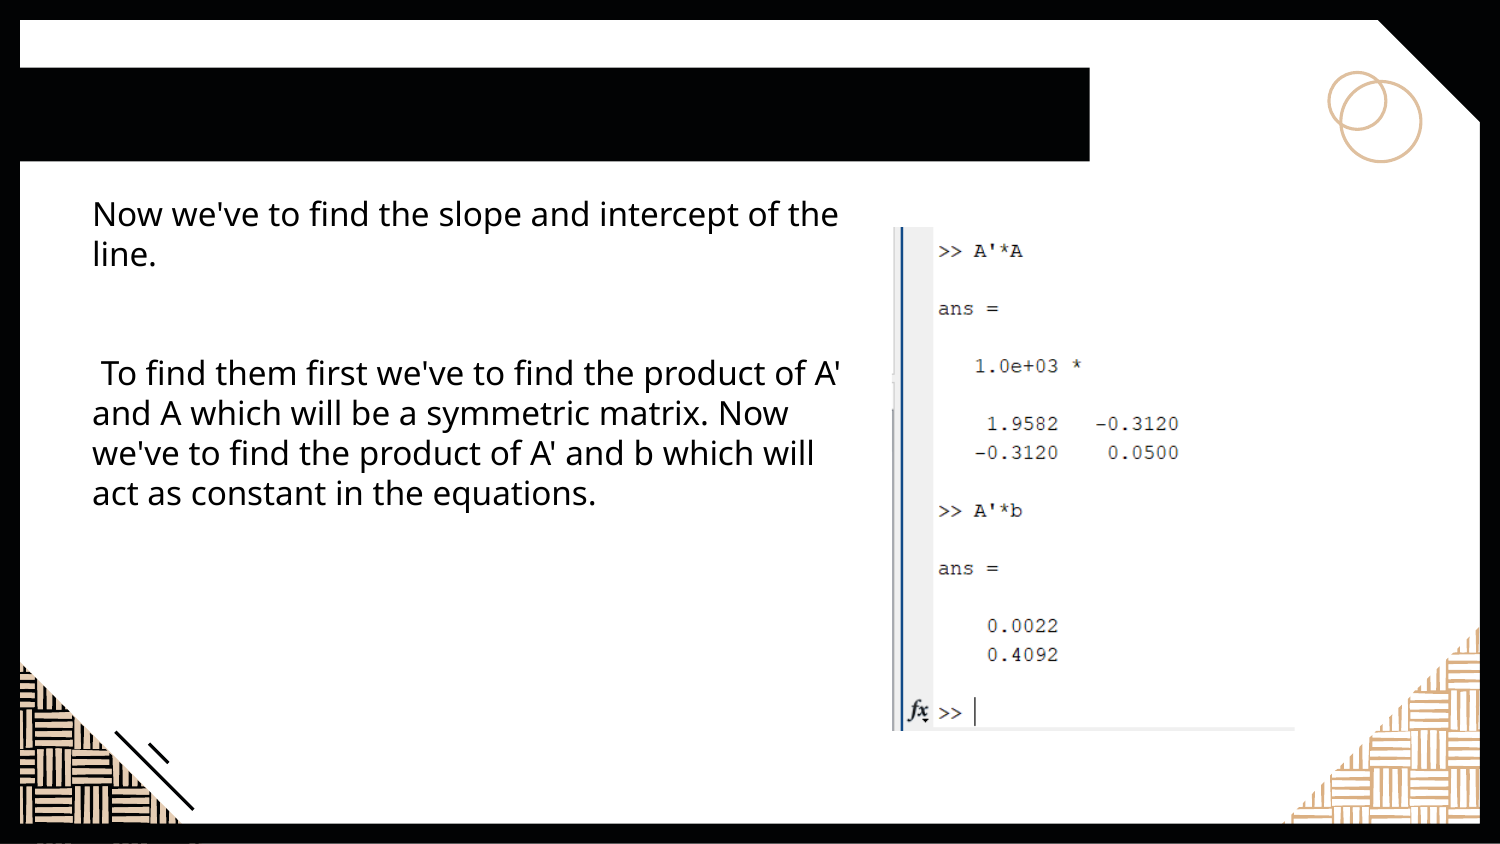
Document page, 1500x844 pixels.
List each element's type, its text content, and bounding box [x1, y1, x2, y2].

picture [891, 226, 1295, 732]
text_box Now we've to find the slope and intercept of the line. To find them first we've to find the product of A' and A which will be a symmetric matrix. Now we've to find the product of A' and b which will act as constant in the equations. [77, 185, 885, 520]
